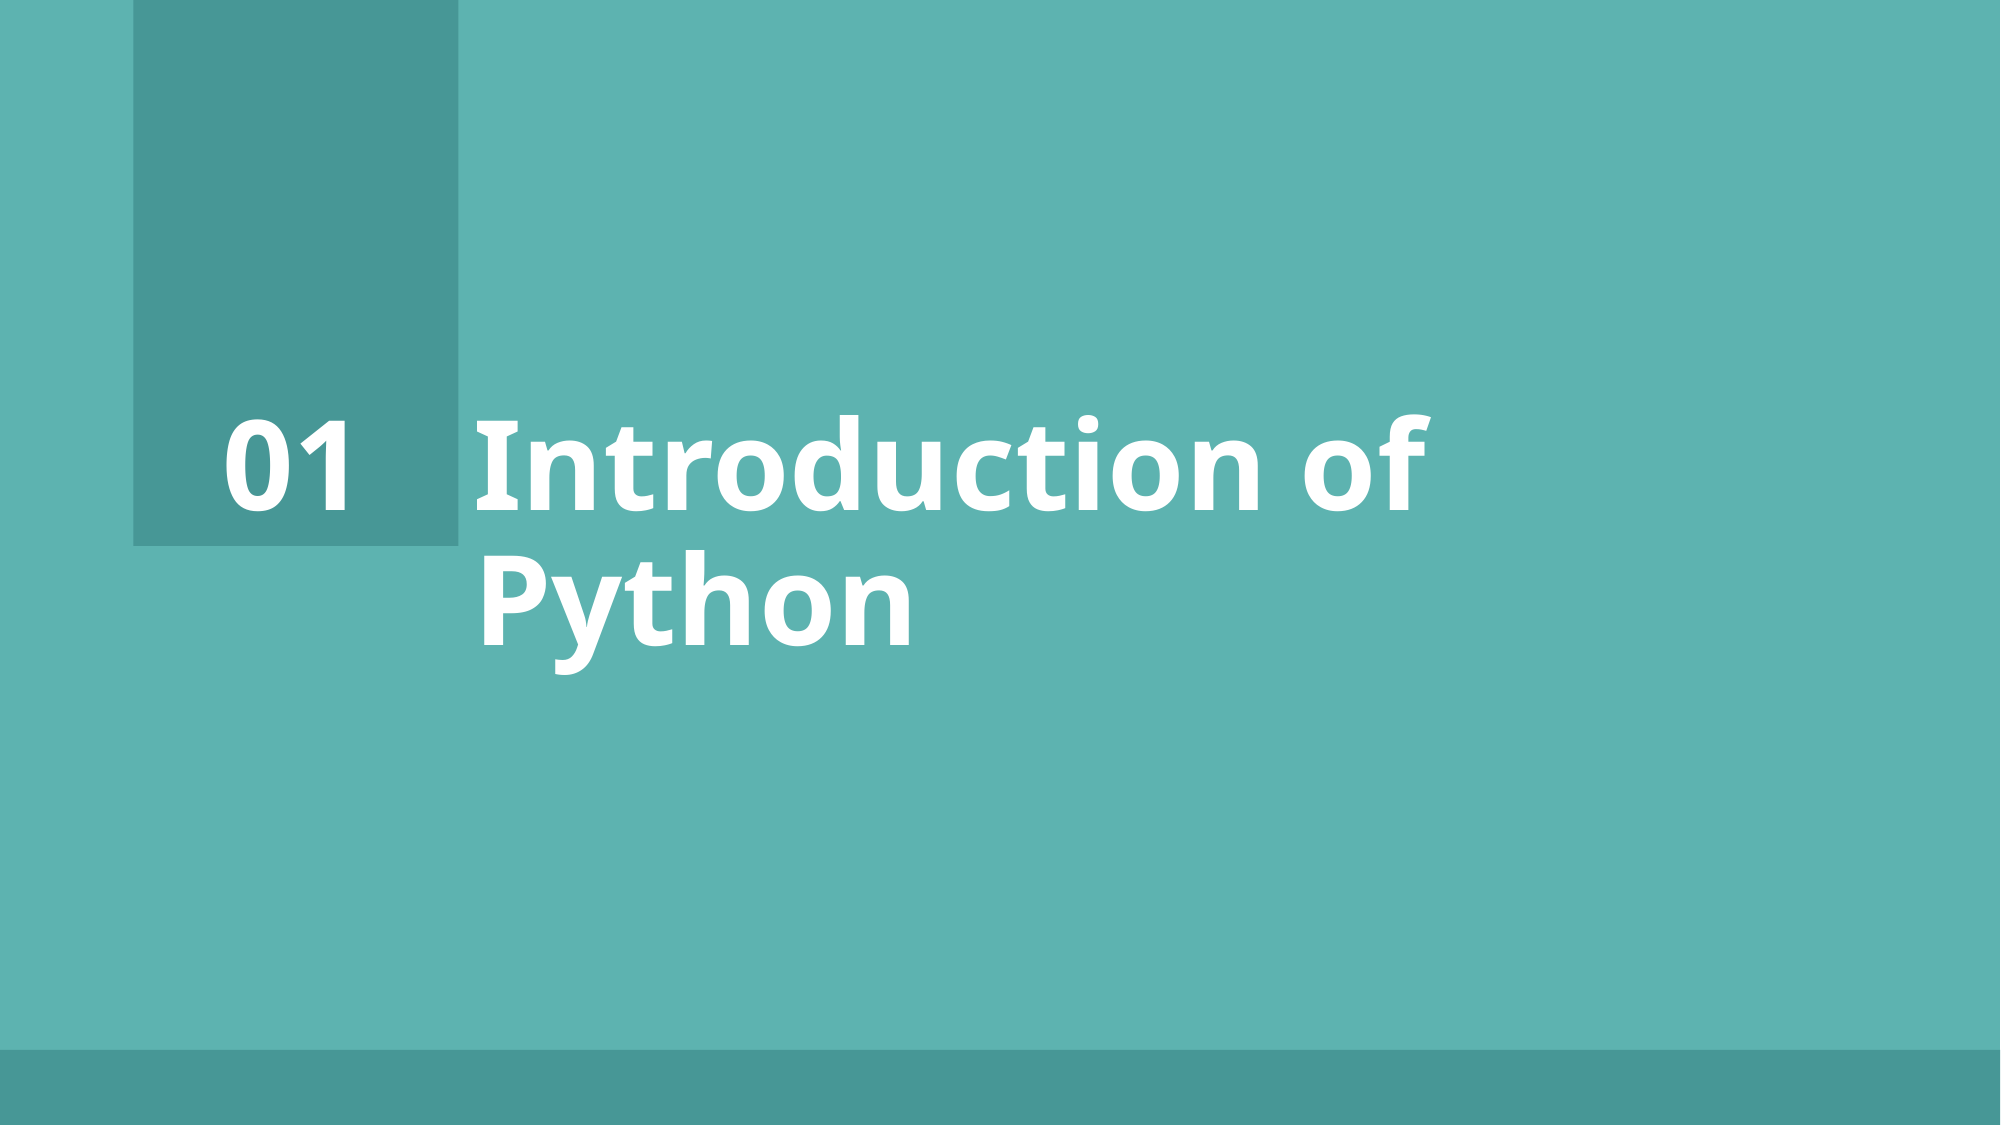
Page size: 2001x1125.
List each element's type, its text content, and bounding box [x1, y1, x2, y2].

list Introduction of Python [458, 394, 1598, 545]
list 01 [133, 394, 455, 545]
